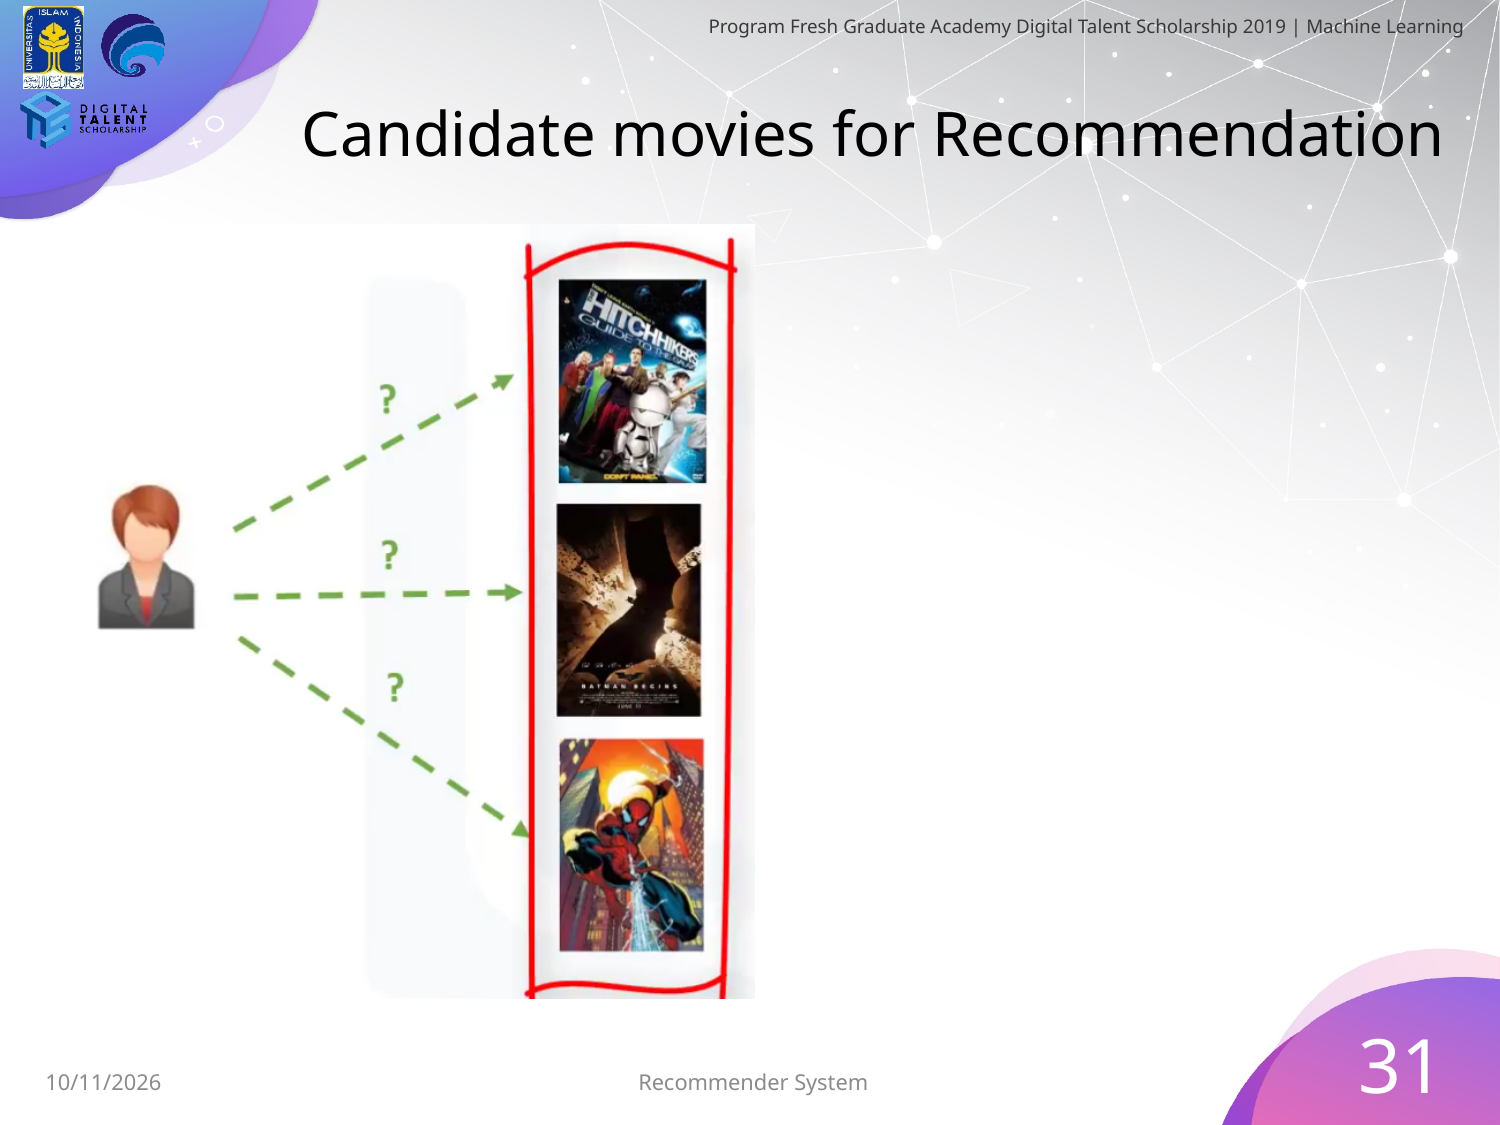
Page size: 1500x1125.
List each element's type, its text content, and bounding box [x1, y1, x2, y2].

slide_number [30, 1053, 272, 1114]
slide_number 31 [1327, 1025, 1477, 1115]
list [95, 224, 755, 1000]
title Candidate movies for Recommendation [271, 66, 1477, 207]
picture [0, 0, 1500, 1125]
footer Recommender System [386, 1053, 1121, 1114]
